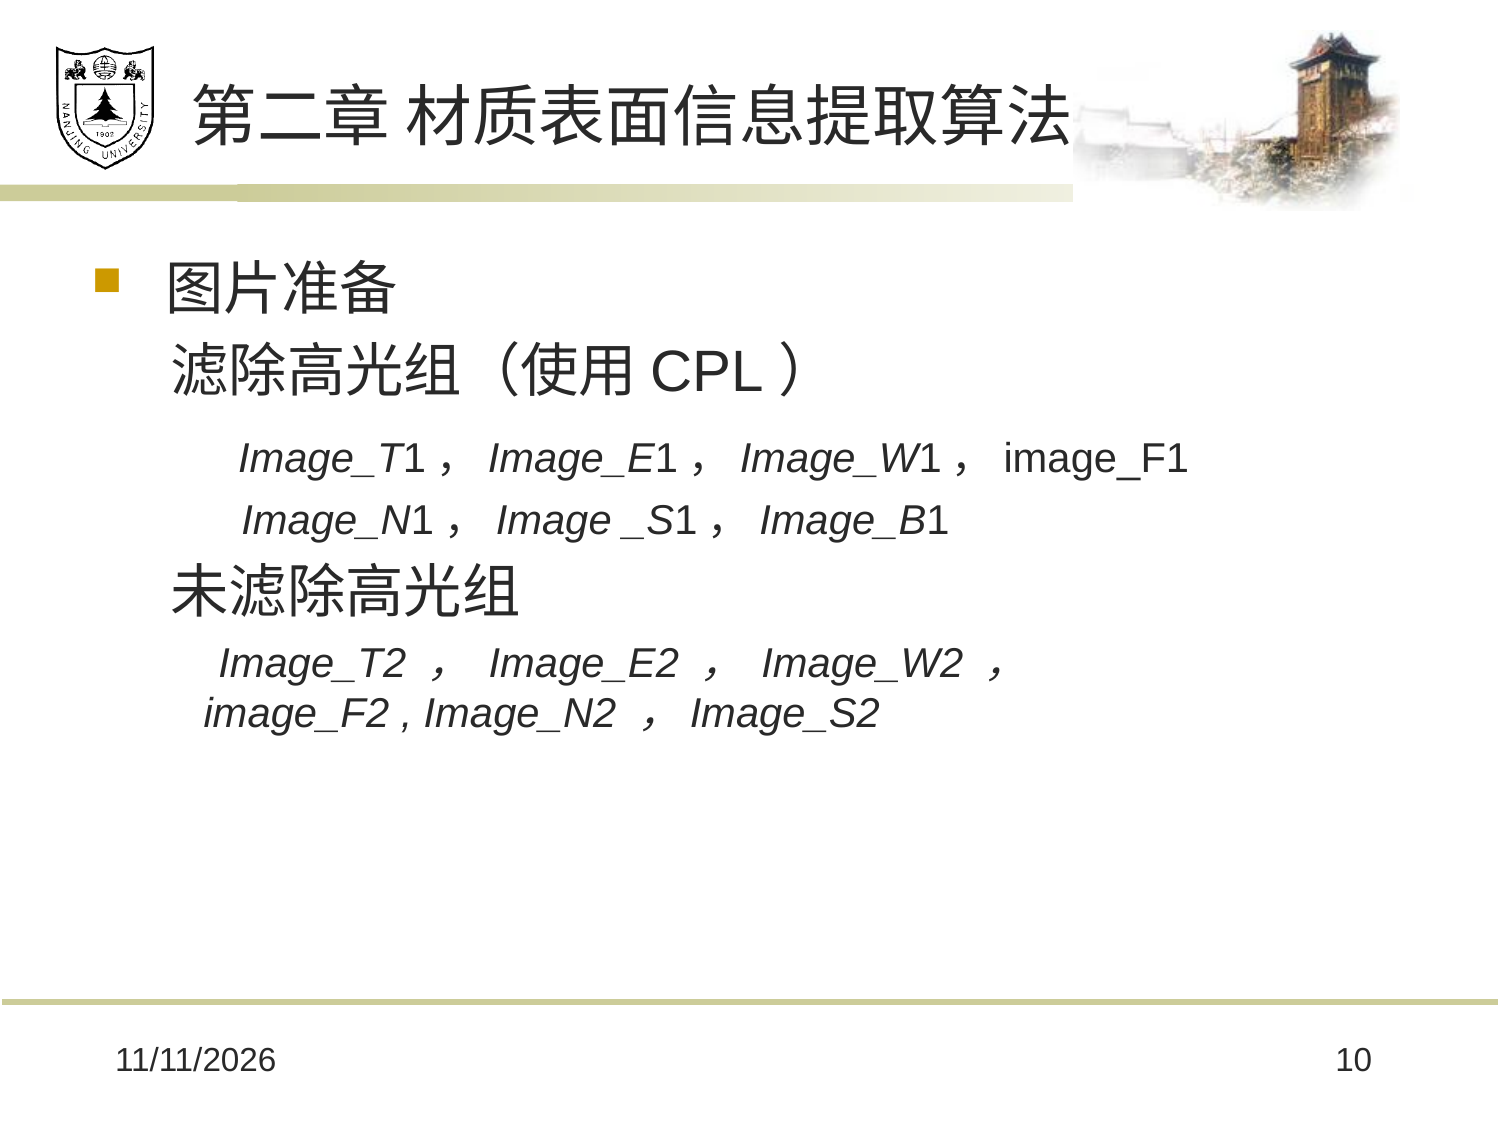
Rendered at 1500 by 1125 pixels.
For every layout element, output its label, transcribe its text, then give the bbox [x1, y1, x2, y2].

list 图片准备 滤除高光组（使用CPL） Image_T1，Image_E1，Image_W1，image_F1 Image_N1，Image _S1，Image_B1 未滤除高光组 Image_T2 ， Image_E2 ， Image_W2 ， image_F2 , Image_N2 ，Image_S2 [76, 243, 1413, 965]
picture [2, 999, 1498, 1005]
title 第二章 材质表面信息提取算法 [171, 66, 1093, 161]
picture [50, 42, 160, 173]
slide_number 10 [1234, 1030, 1388, 1106]
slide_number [100, 1030, 313, 1106]
picture [1073, 30, 1400, 211]
